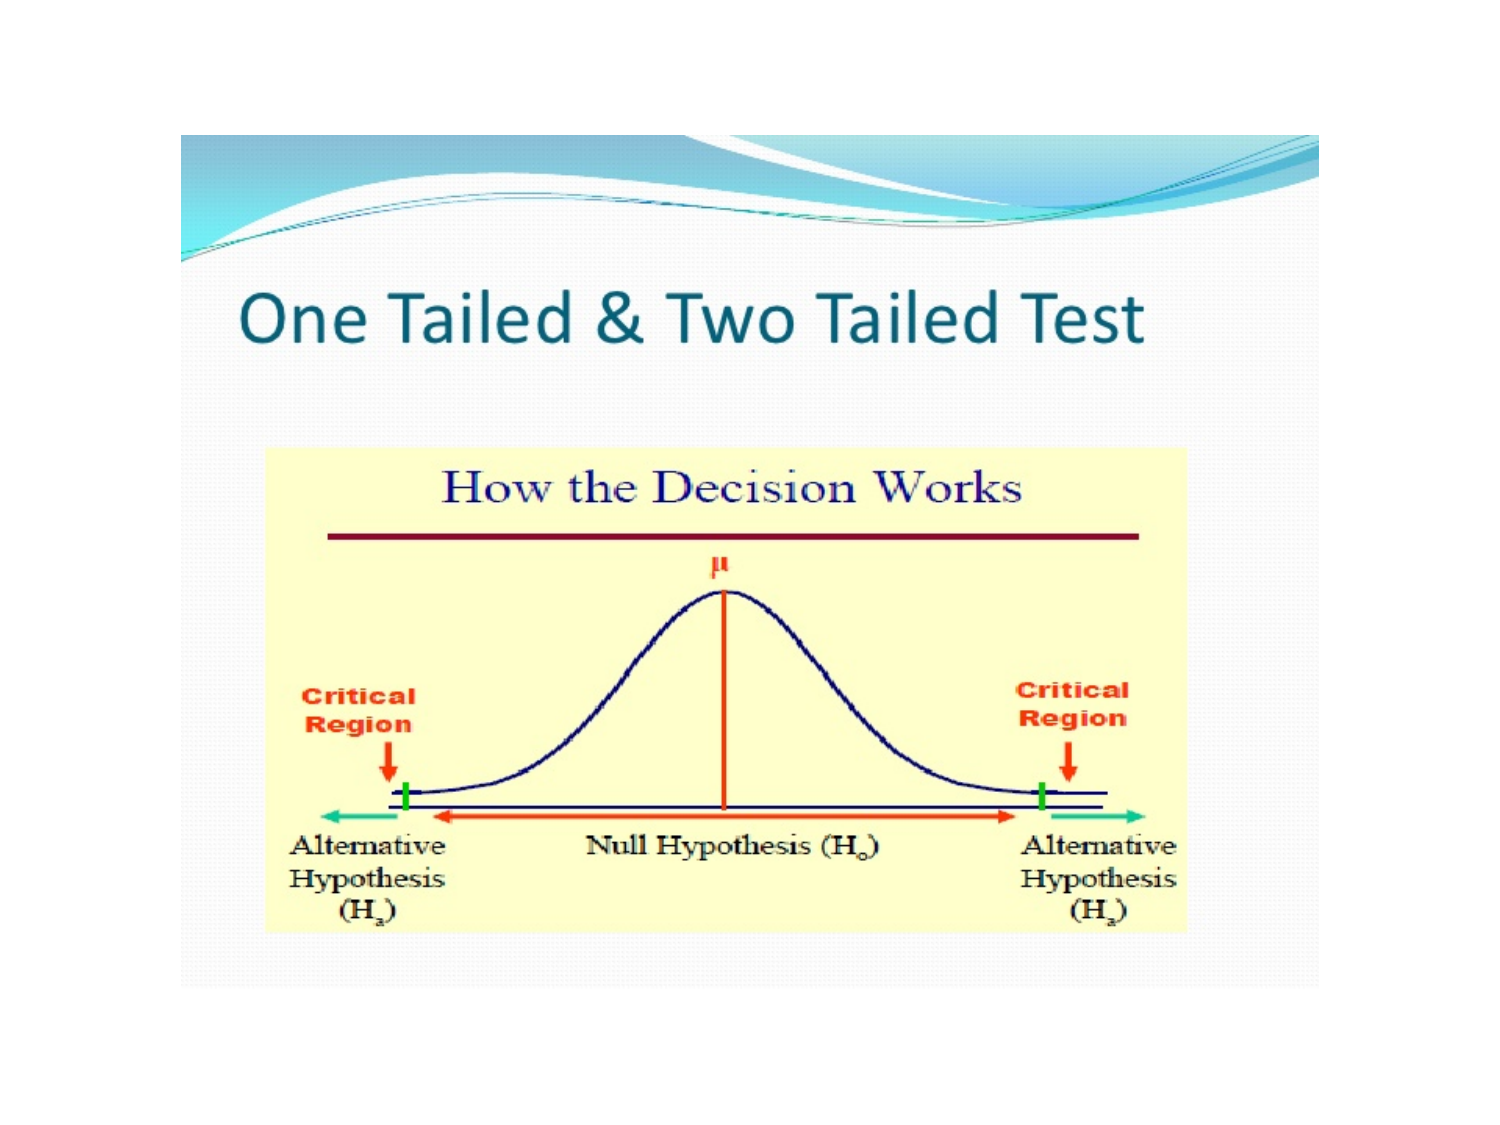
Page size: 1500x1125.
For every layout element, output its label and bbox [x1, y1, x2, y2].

picture [180, 135, 1319, 990]
